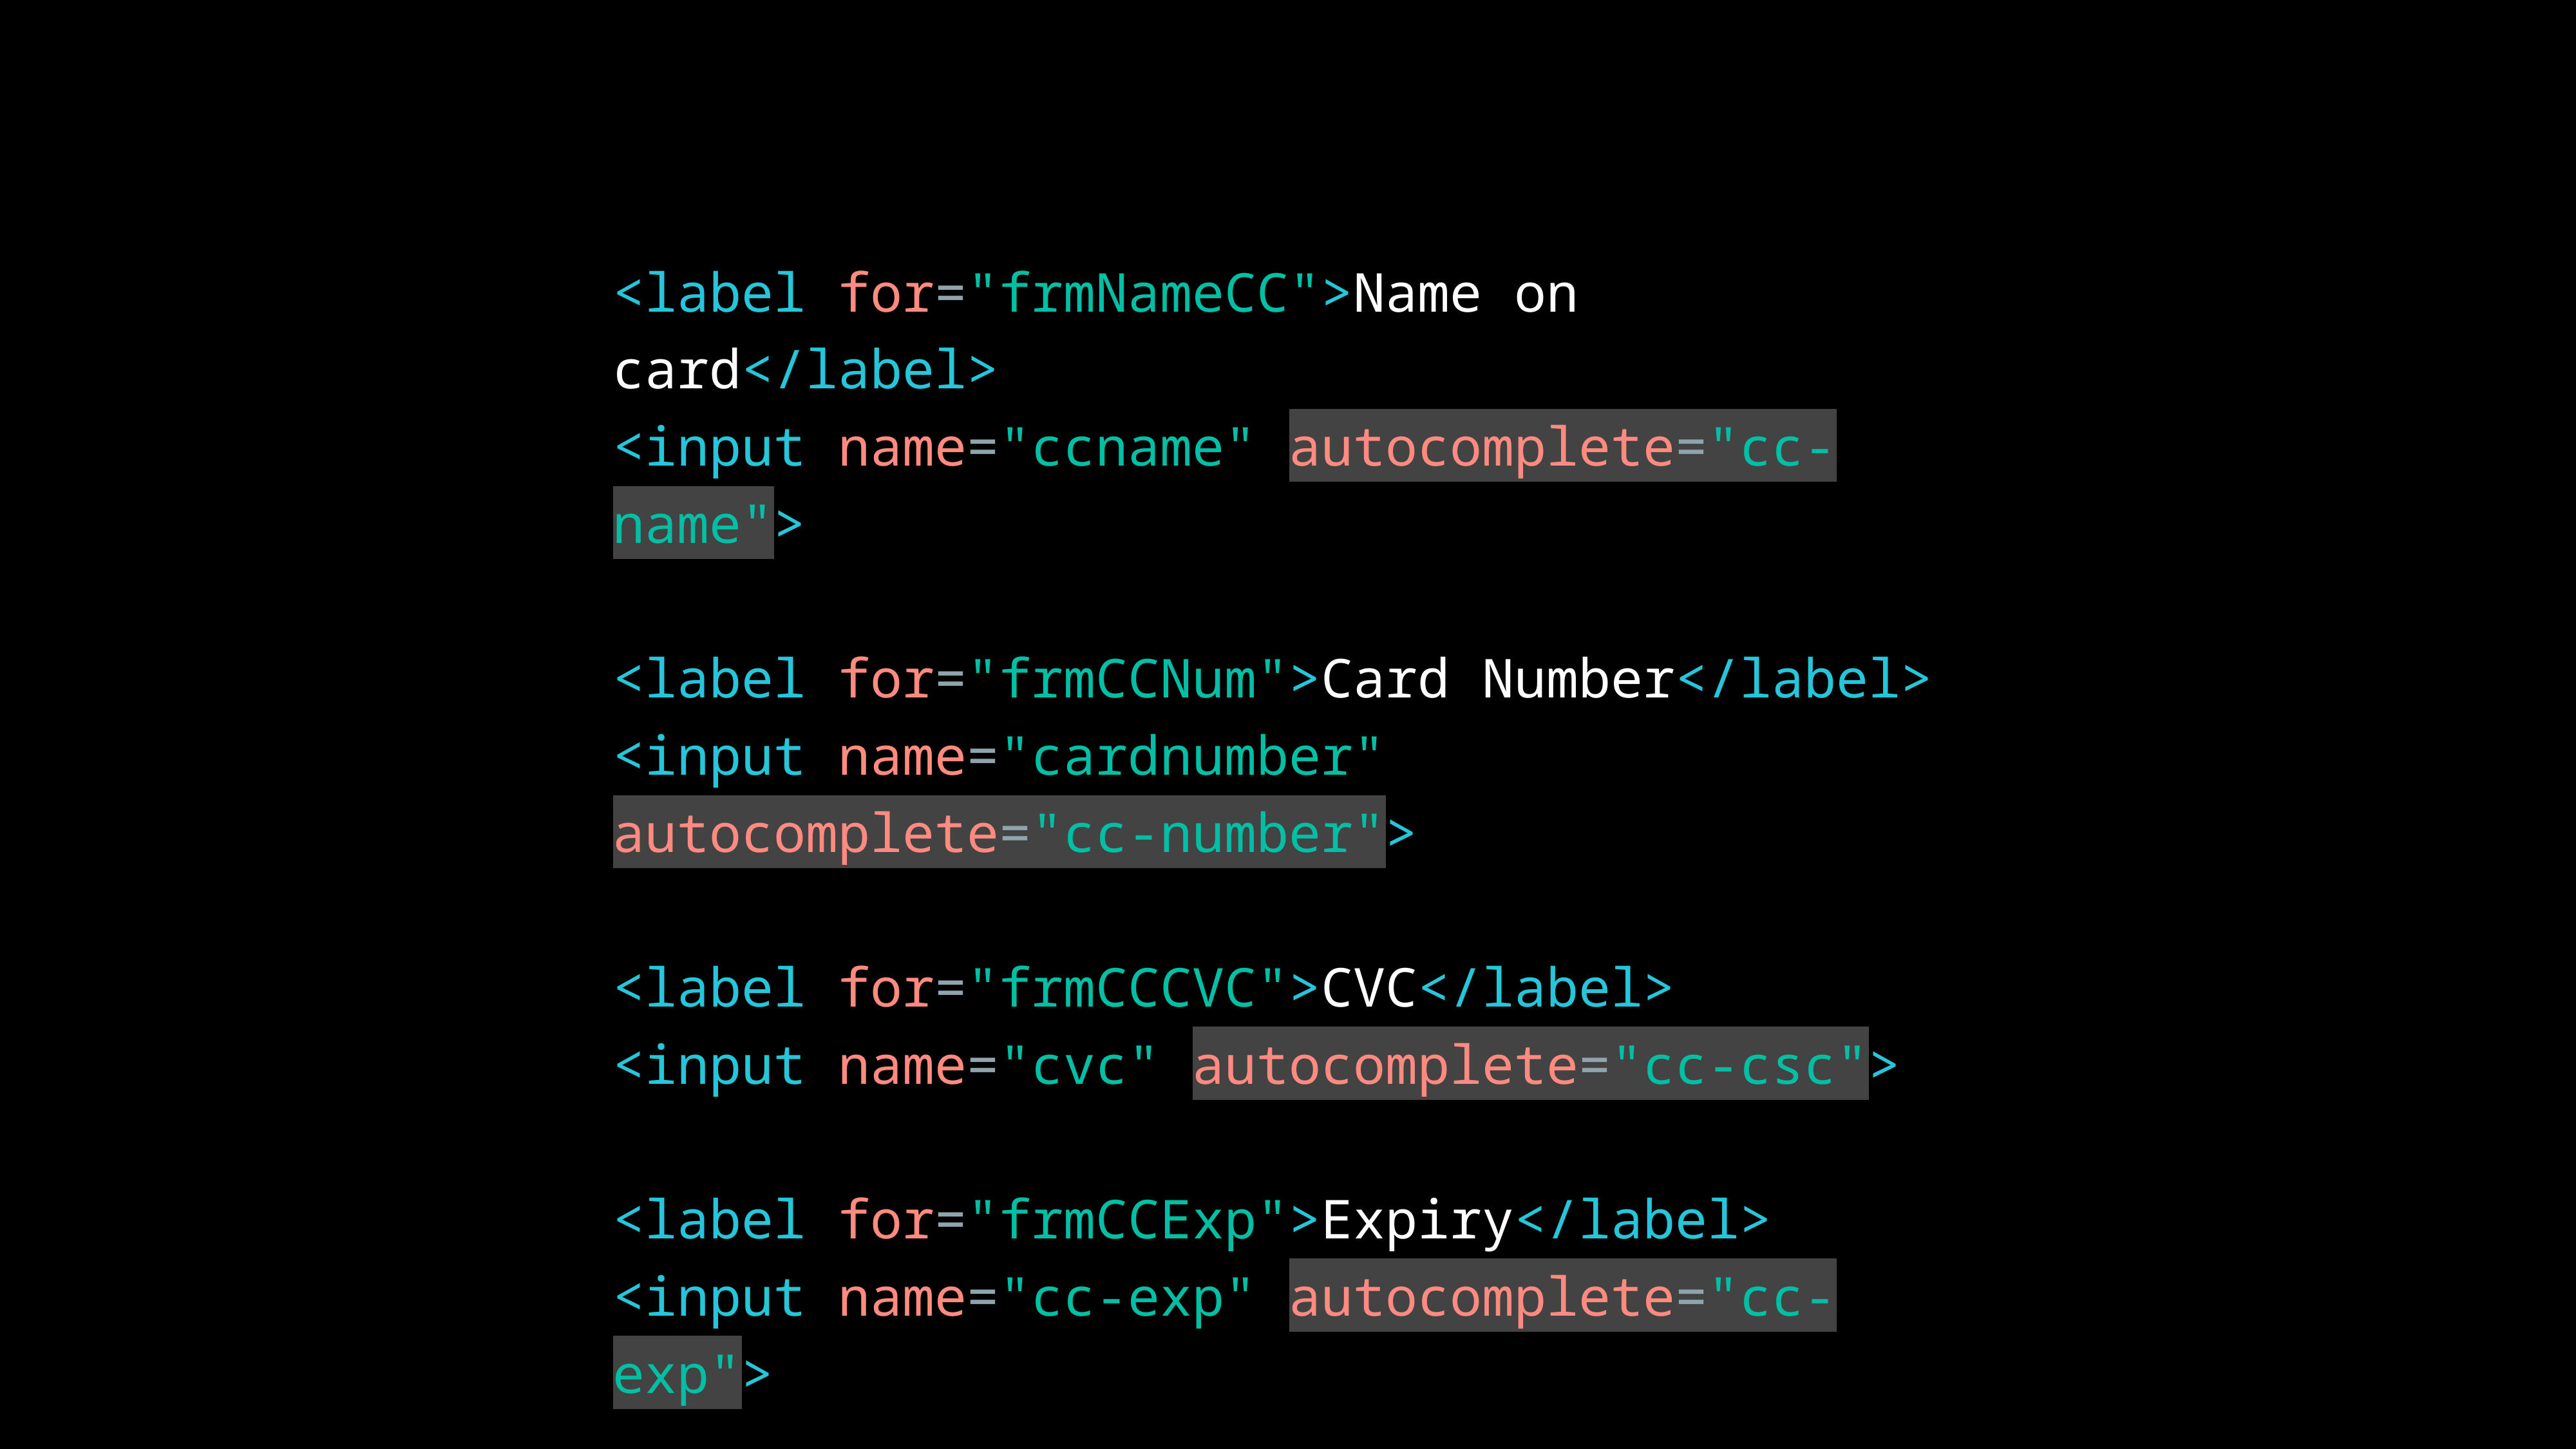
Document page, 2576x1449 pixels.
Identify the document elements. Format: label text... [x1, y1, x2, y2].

text_box <label for="frmNameCC">Name on card</label> <input name="ccname" autocomplete="cc-name"> <label for="frmCCNum">Card Number</label> <input name="cardnumber" autocomplete="cc-number"> <label for="frmCCCVC">CVC</label> <input name="cvc" autocomplete="cc-csc"> <label for="frmCCExp">Expiry</label> <input name="cc-exp" autocomplete="cc-exp"> [587, 219, 1989, 1303]
